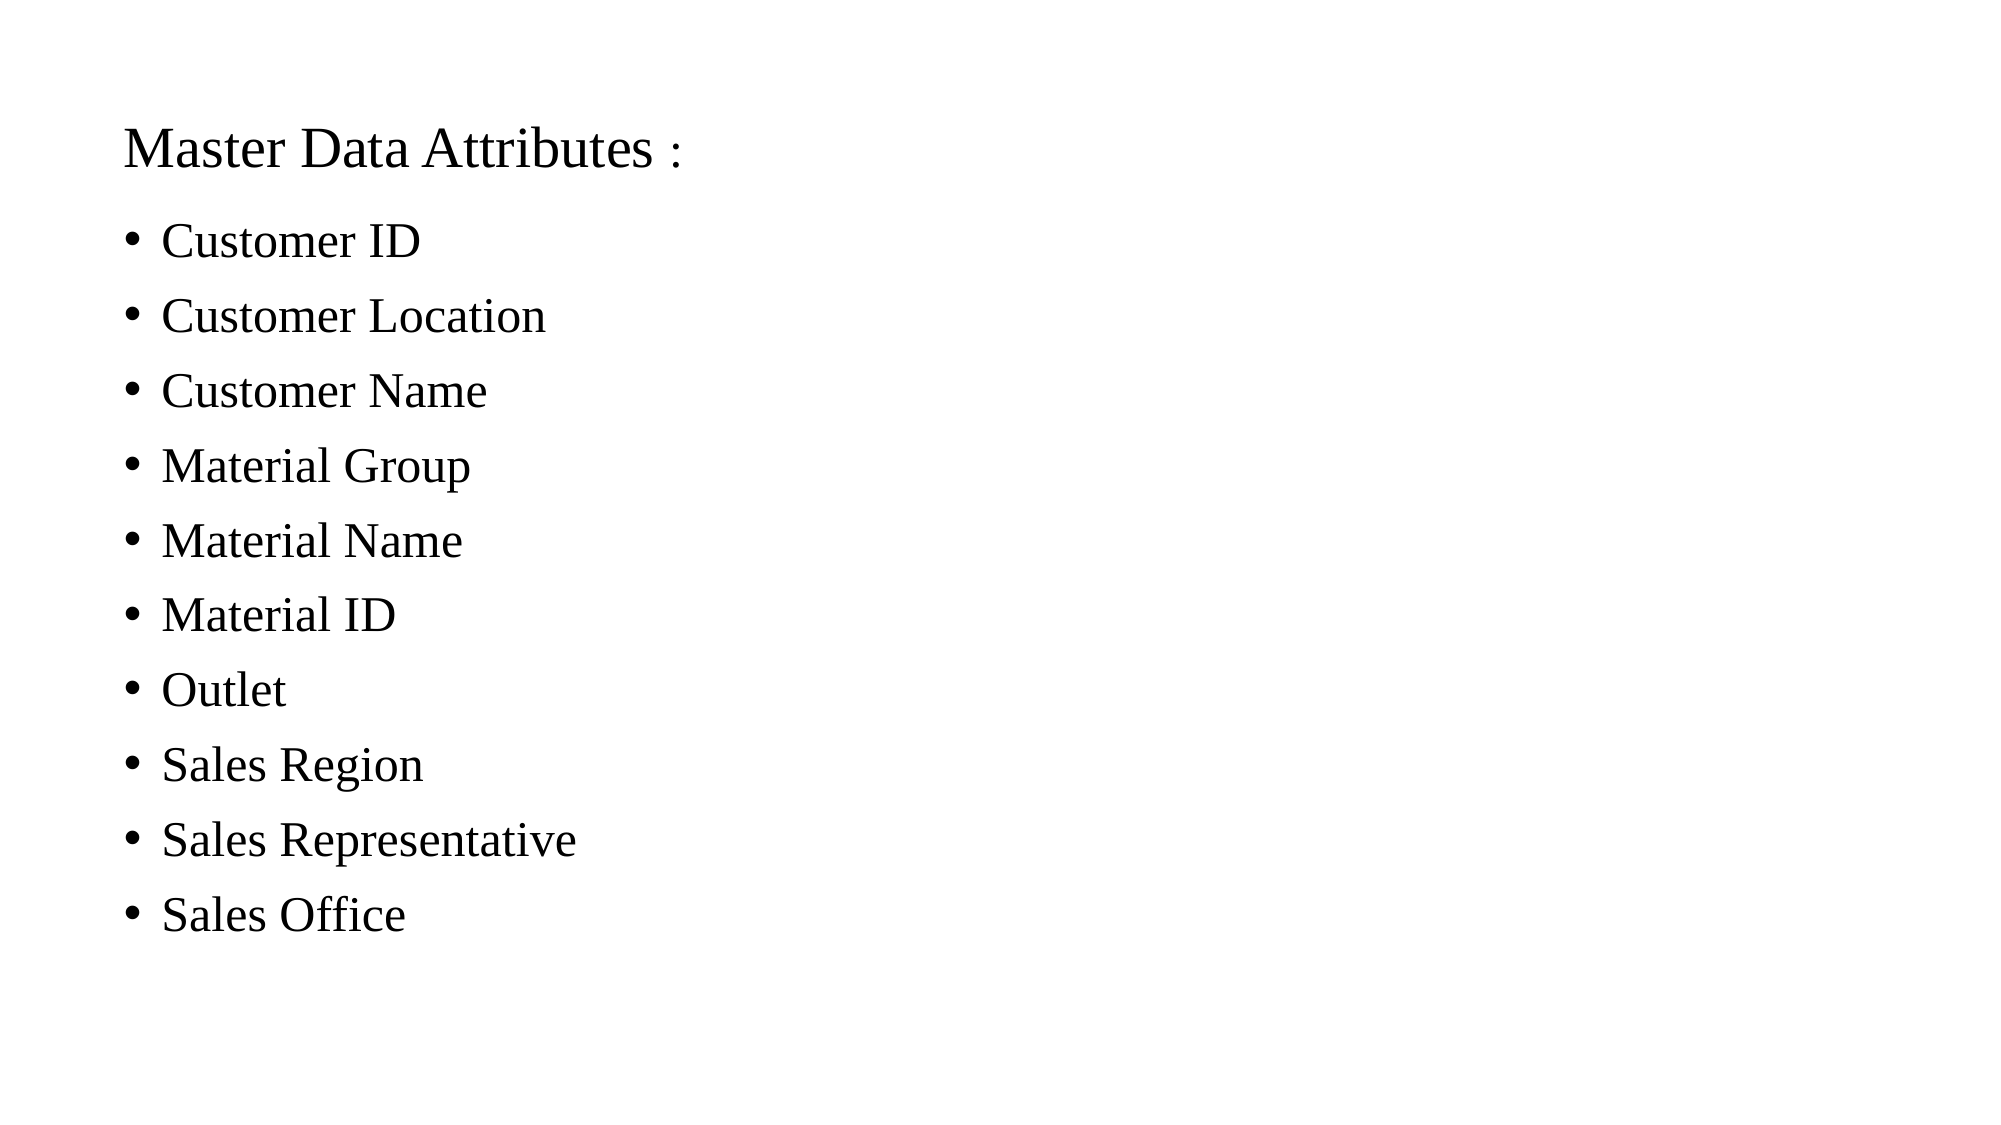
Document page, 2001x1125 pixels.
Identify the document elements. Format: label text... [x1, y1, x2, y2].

list Customer ID Customer Location Customer Name Material Group Material Name Material ID Outlet Sales Region Sales Representative Sales Office [108, 207, 1890, 1038]
title Master Data Attributes : [108, 89, 1890, 207]
